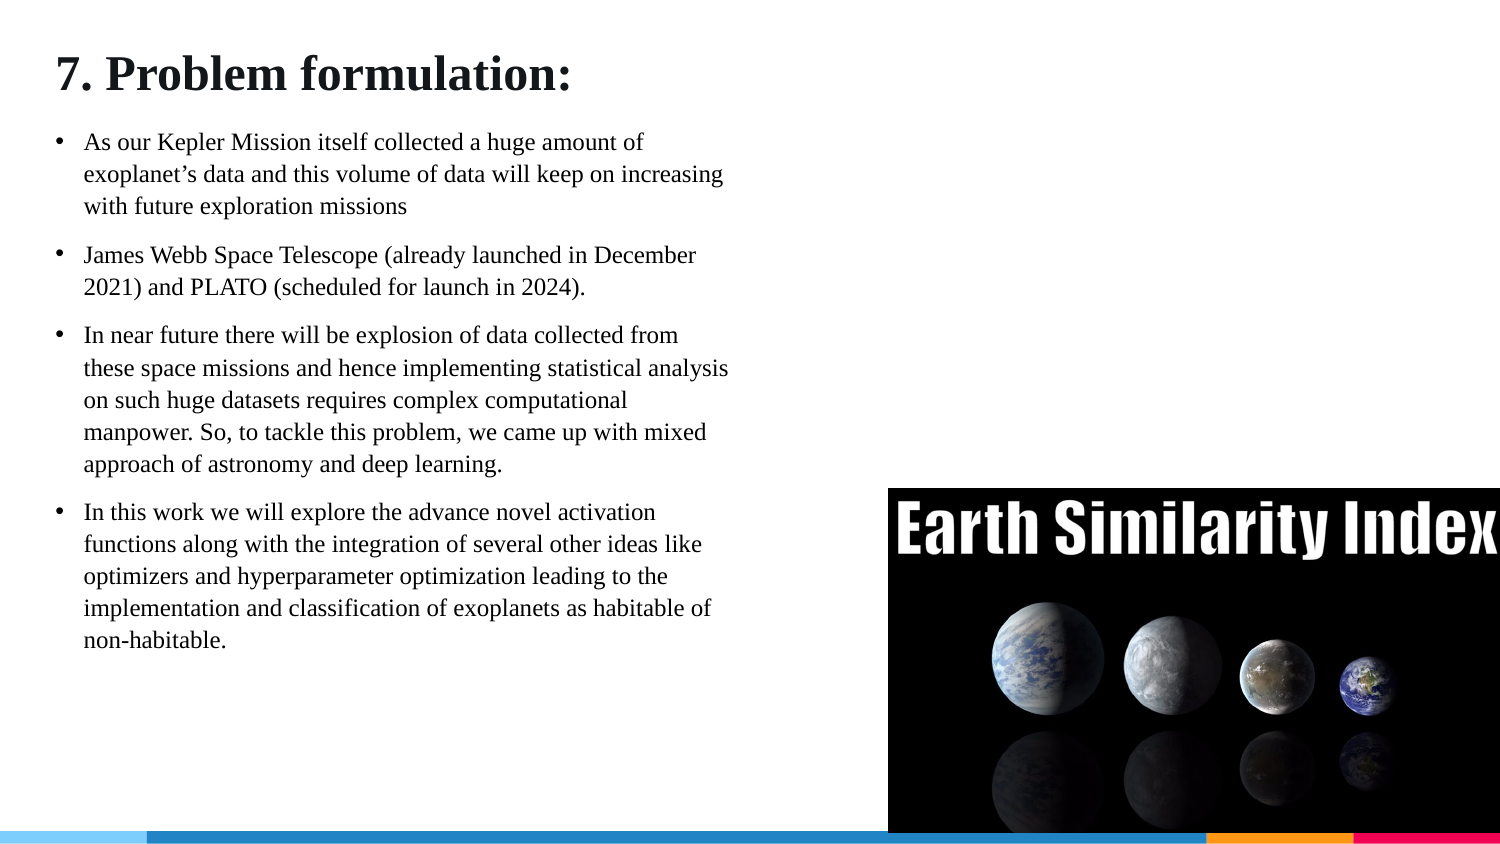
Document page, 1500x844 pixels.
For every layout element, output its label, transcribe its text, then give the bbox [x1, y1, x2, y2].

picture [888, 488, 1500, 833]
title 7. Problem formulation: [40, 31, 1398, 116]
text_box As our Kepler Mission itself collected a huge amount of exoplanet’s data and this volume of data will keep on increasing with future exploration missions James Webb Space Telescope (already launched in December 2021) and PLATO (scheduled for launch in 2024). In near future there will be explosion of data collected from these space missions and hence implementing statistical analysis on such huge datasets requires complex computational manpower. So, to tackle this problem, we came up with mixed approach of astronomy and deep learning. In this work we will explore the advance novel activation functions along with the integration of several other ideas like optimizers and hyperparameter optimization leading to the implementation and classification of exoplanets as habitable of non-habitable. [40, 108, 750, 822]
